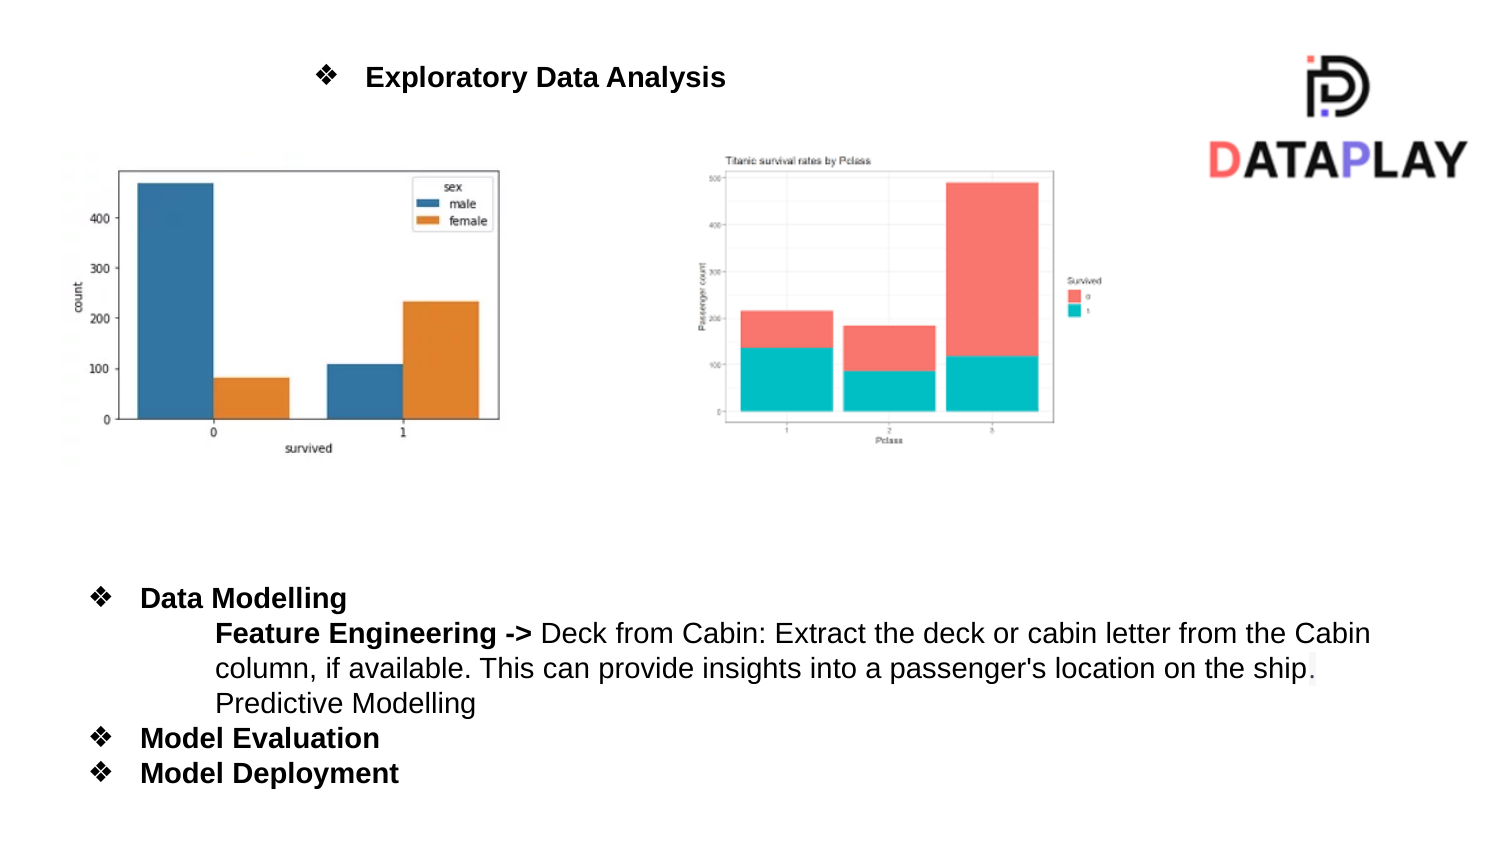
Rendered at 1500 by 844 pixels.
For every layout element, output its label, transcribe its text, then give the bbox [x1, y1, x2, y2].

text_box Data Modelling Feature Engineering -> Deck from Cabin: Extract the deck or cabin letter from the Cabin column, if available. This can provide insights into a passenger's location on the ship. Predictive Modelling Model Evaluation Model Deployment [49, 529, 1491, 805]
picture [1182, 0, 1500, 194]
text_box Exploratory Data Analysis [275, 42, 1176, 108]
picture [60, 152, 642, 472]
picture [694, 152, 1111, 450]
